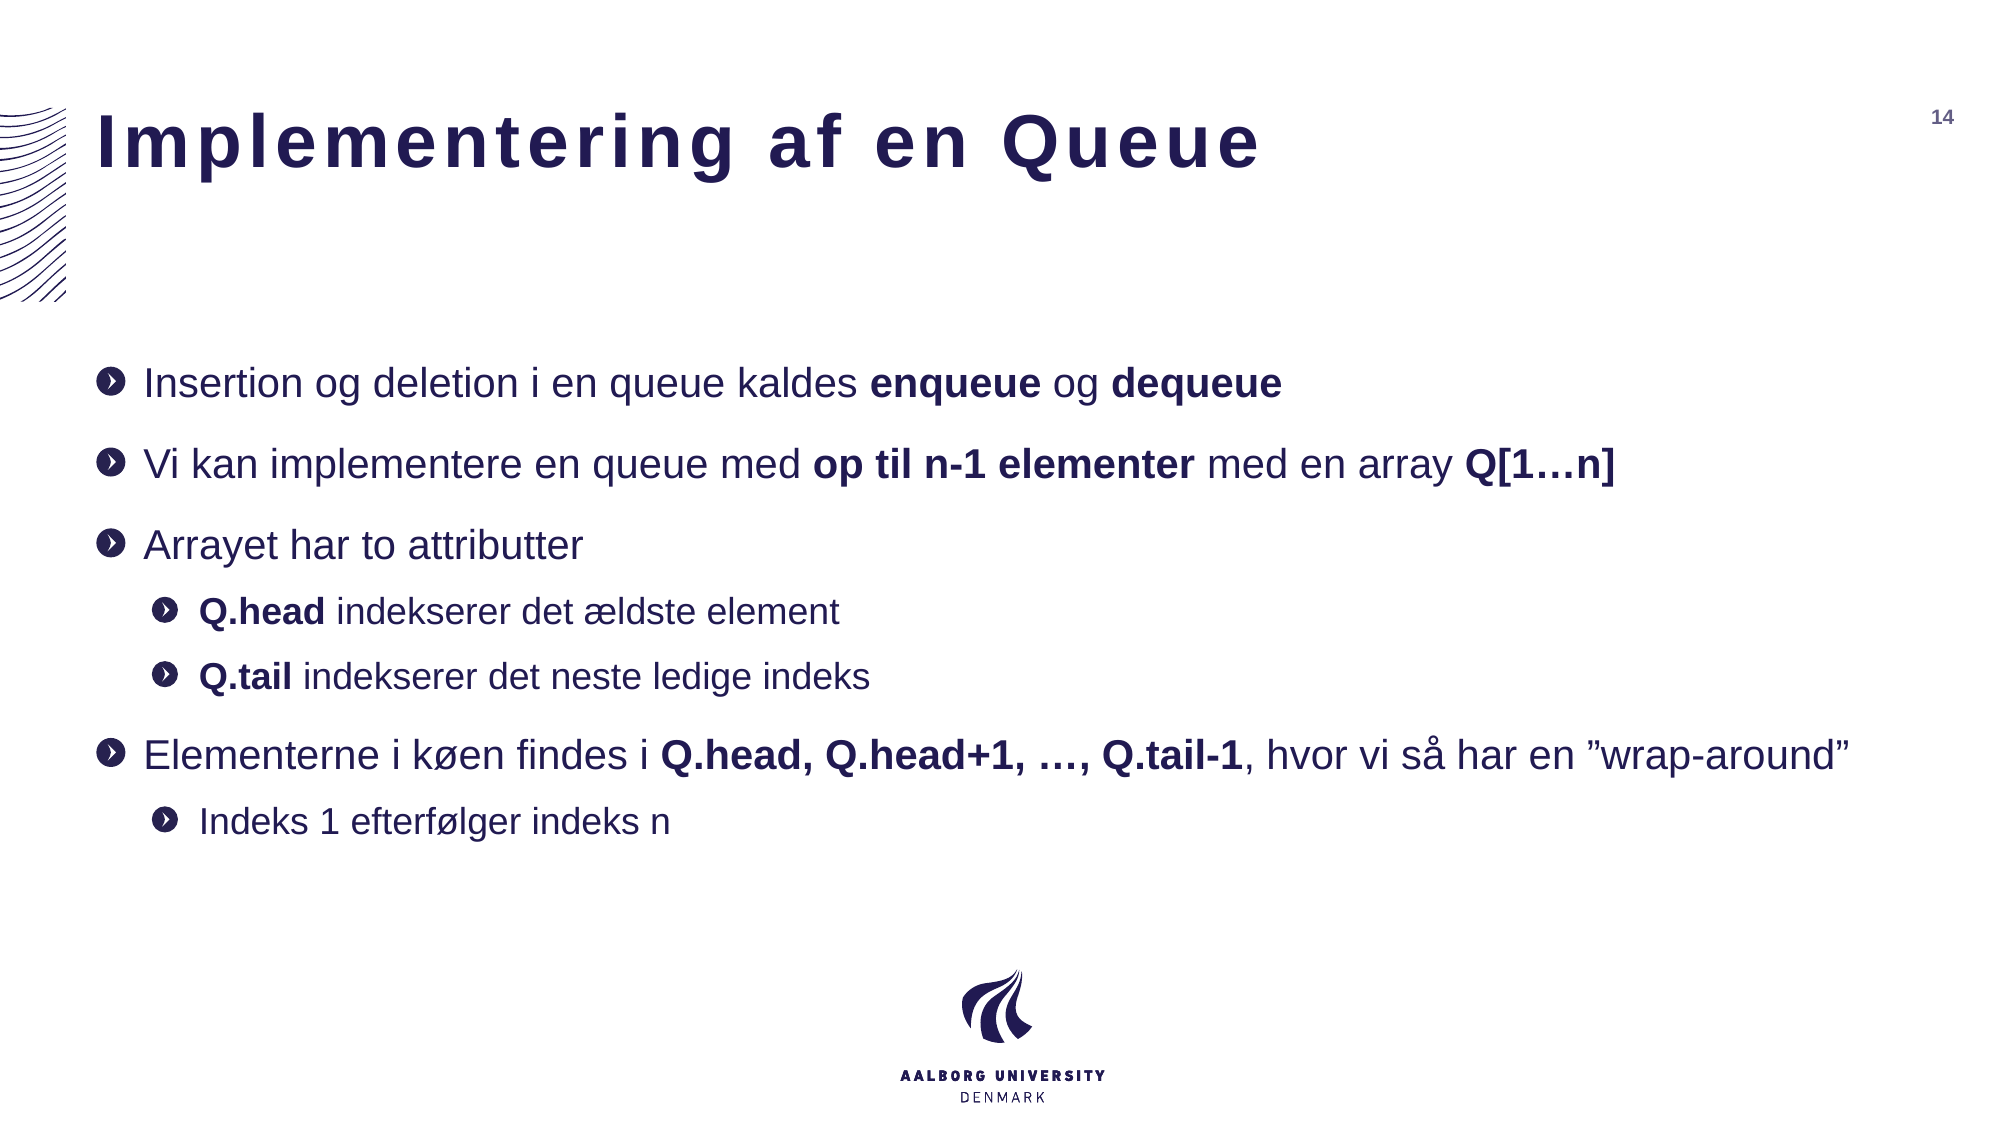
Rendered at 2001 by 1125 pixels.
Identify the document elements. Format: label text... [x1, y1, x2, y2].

list Insertion og deletion i en queue kaldes enqueue og dequeue Vi kan implementere en queue med op til n-1 elementer med en array Q[1…n] Arrayet har to attributter Q.head indekserer det ældste element Q.tail indekserer det neste ledige indeks Elementerne i køen findes i Q.head, Q.head+1, …, Q.tail-1, hvor vi så har en ”wrap-around” Indeks 1 efterfølger indeks n [96, 338, 1861, 947]
title Implementering af en Queue [96, 60, 1353, 303]
slide_number 14 [1860, 97, 1954, 135]
